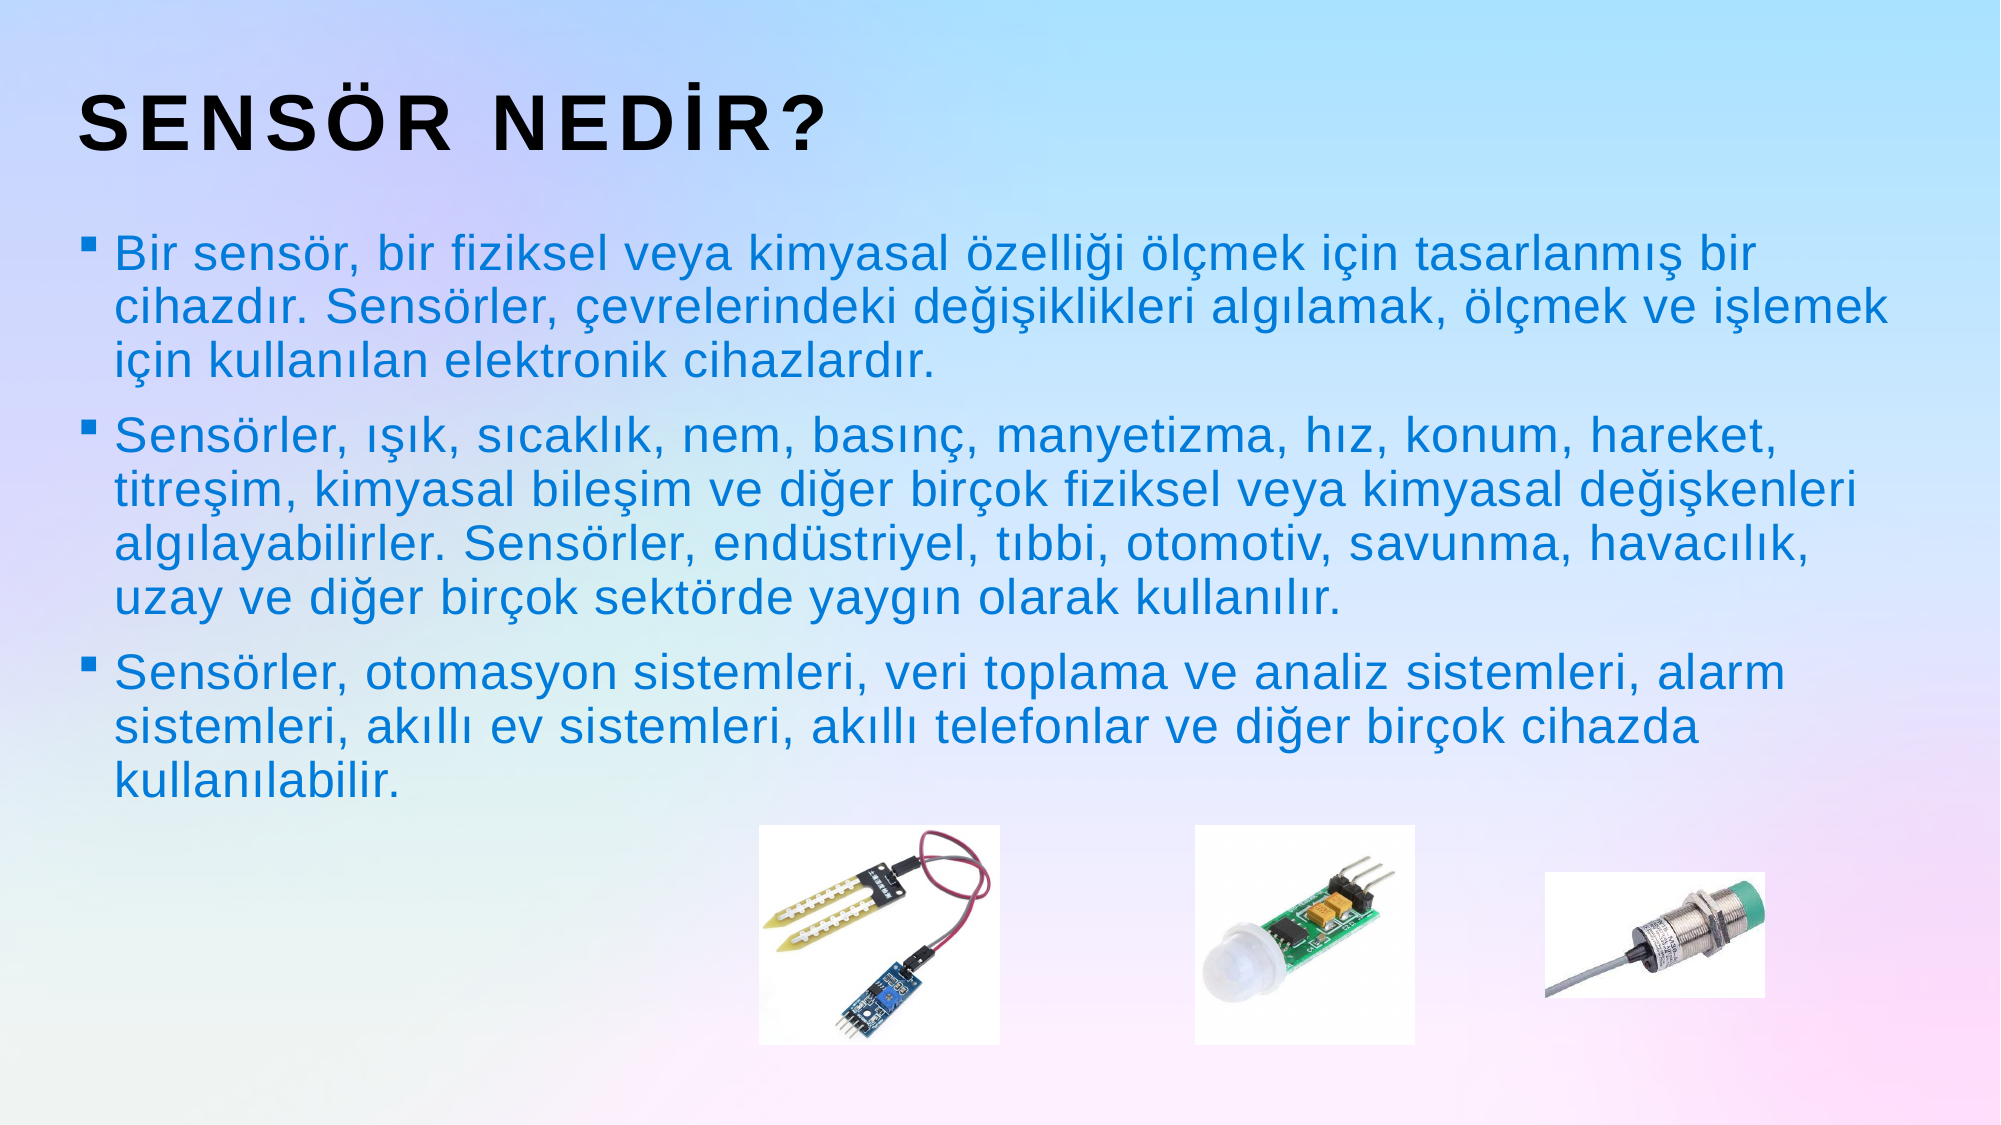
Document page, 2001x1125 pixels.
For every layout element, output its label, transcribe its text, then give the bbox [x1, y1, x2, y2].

picture [0, 0, 2000, 1125]
list Bir sensör, bir fiziksel veya kimyasal özelliği ölçmek için tasarlanmış bir cihazdır. Sensörler, çevrelerindeki değişiklikleri algılamak, ölçmek ve işlemek için kullanılan elektronik cihazlardır. Sensörler, ışık, sıcaklık, nem, basınç, manyetizma, hız, konum, hareket, titreşim, kimyasal bileşim ve diğer birçok fiziksel veya kimyasal değişkenleri algılayabilirler. Sensörler, endüstriyel, tıbbi, otomotiv, savunma, havacılık, uzay ve diğer birçok sektörde yaygın olarak kullanılır. Sensörler, otomasyon sistemleri, veri toplama ve analiz sistemleri, alarm sistemleri, akıllı ev sistemleri, akıllı telefonlar ve diğer birçok cihazda kullanılabilir. [62, 219, 1938, 563]
title Sensör nedir? [62, 16, 1938, 219]
